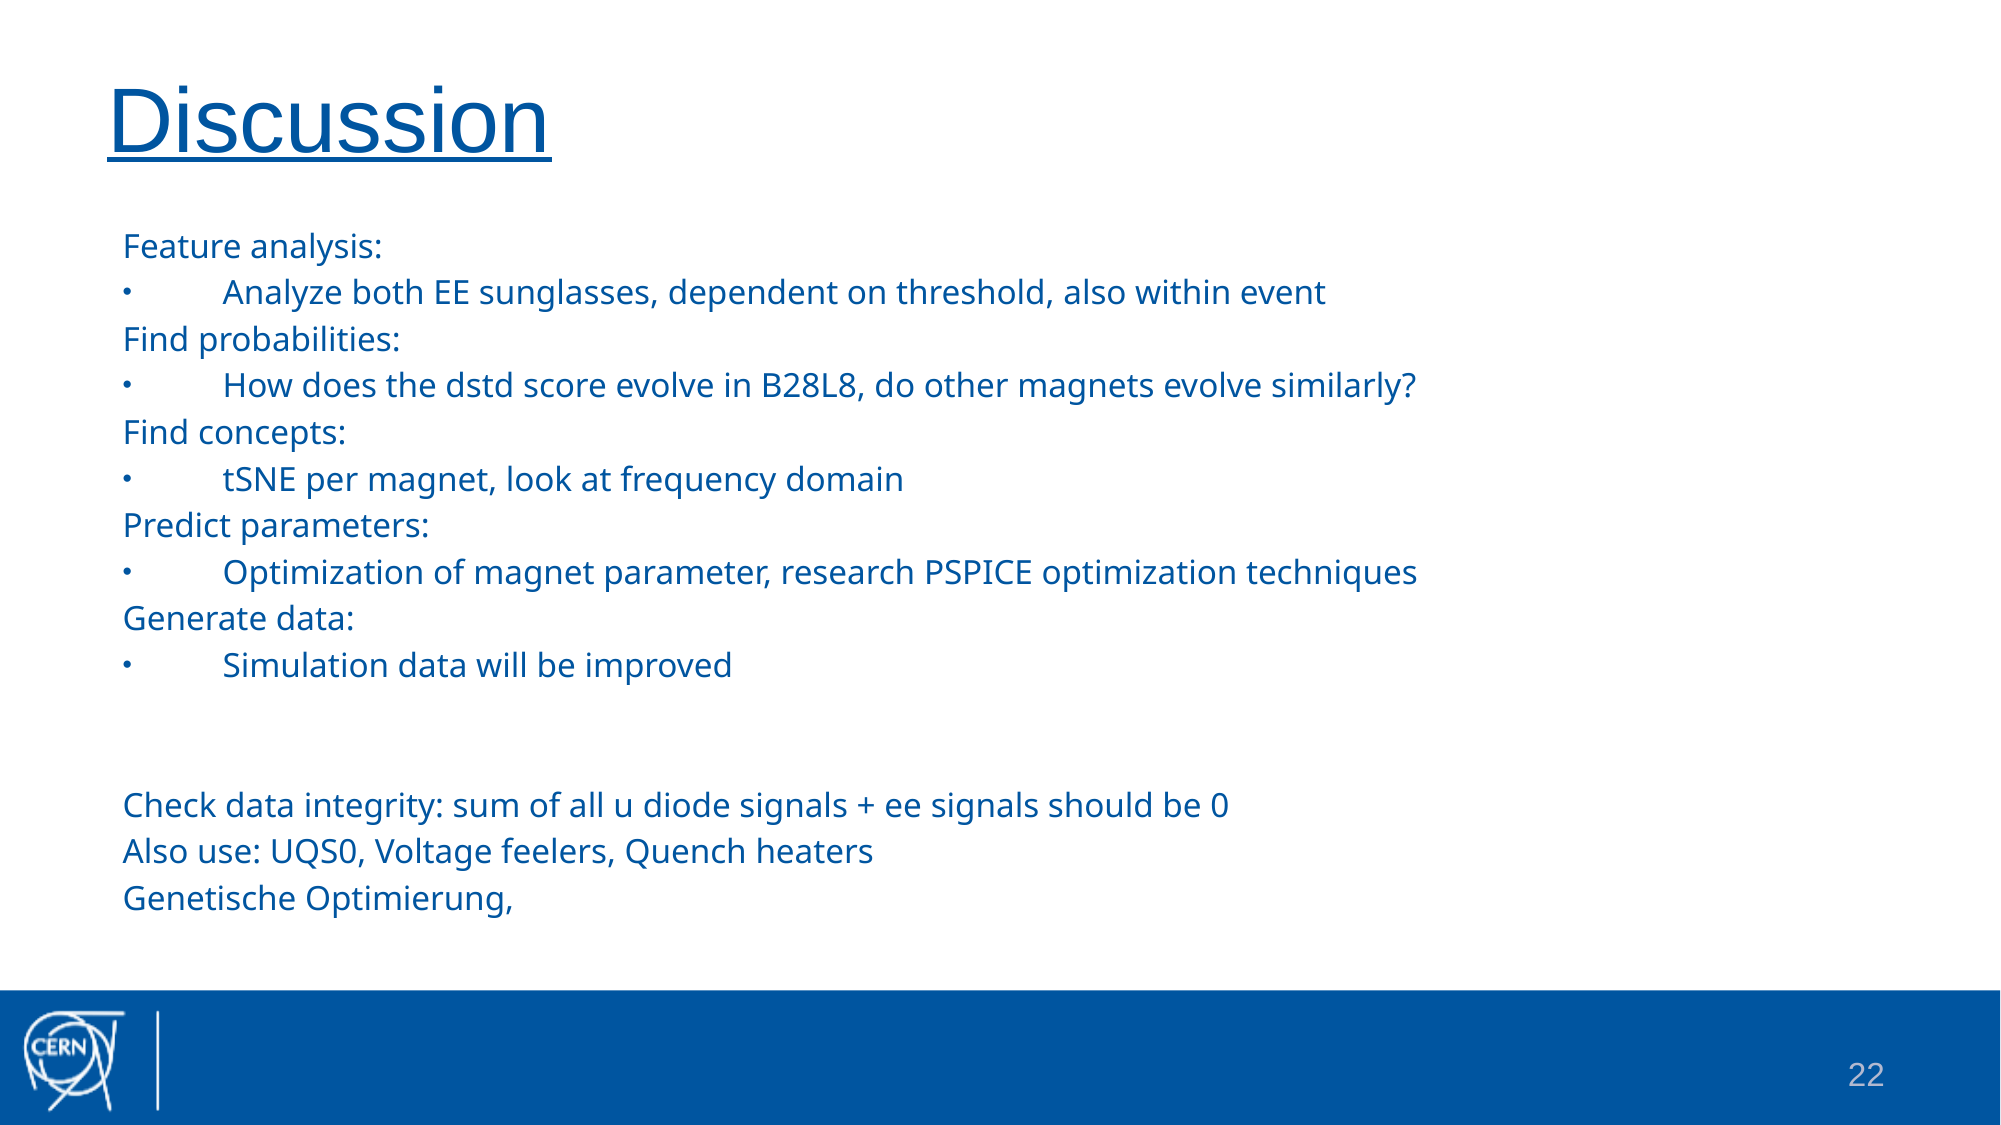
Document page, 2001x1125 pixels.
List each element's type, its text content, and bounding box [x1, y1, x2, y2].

slide_number 22 [1790, 1042, 1900, 1103]
title Discussion [99, 38, 1900, 193]
list Feature analysis: Analyze both EE sunglasses, dependent on threshold, also within event Find probabilities: How does the dstd score evolve in B28L8, do other magnets evolve similarly? Find concepts: tSNE per magnet, look at frequency domain Predict parameters: Optimization of magnet parameter, research PSPICE optimization techniques Generate data: Simulation data will be improved Check data integrity: sum of all u diode signals + ee signals should be 0 Also use: UQS0, Voltage feelers, Quench heaters Genetische Optimierung, [99, 217, 1900, 964]
